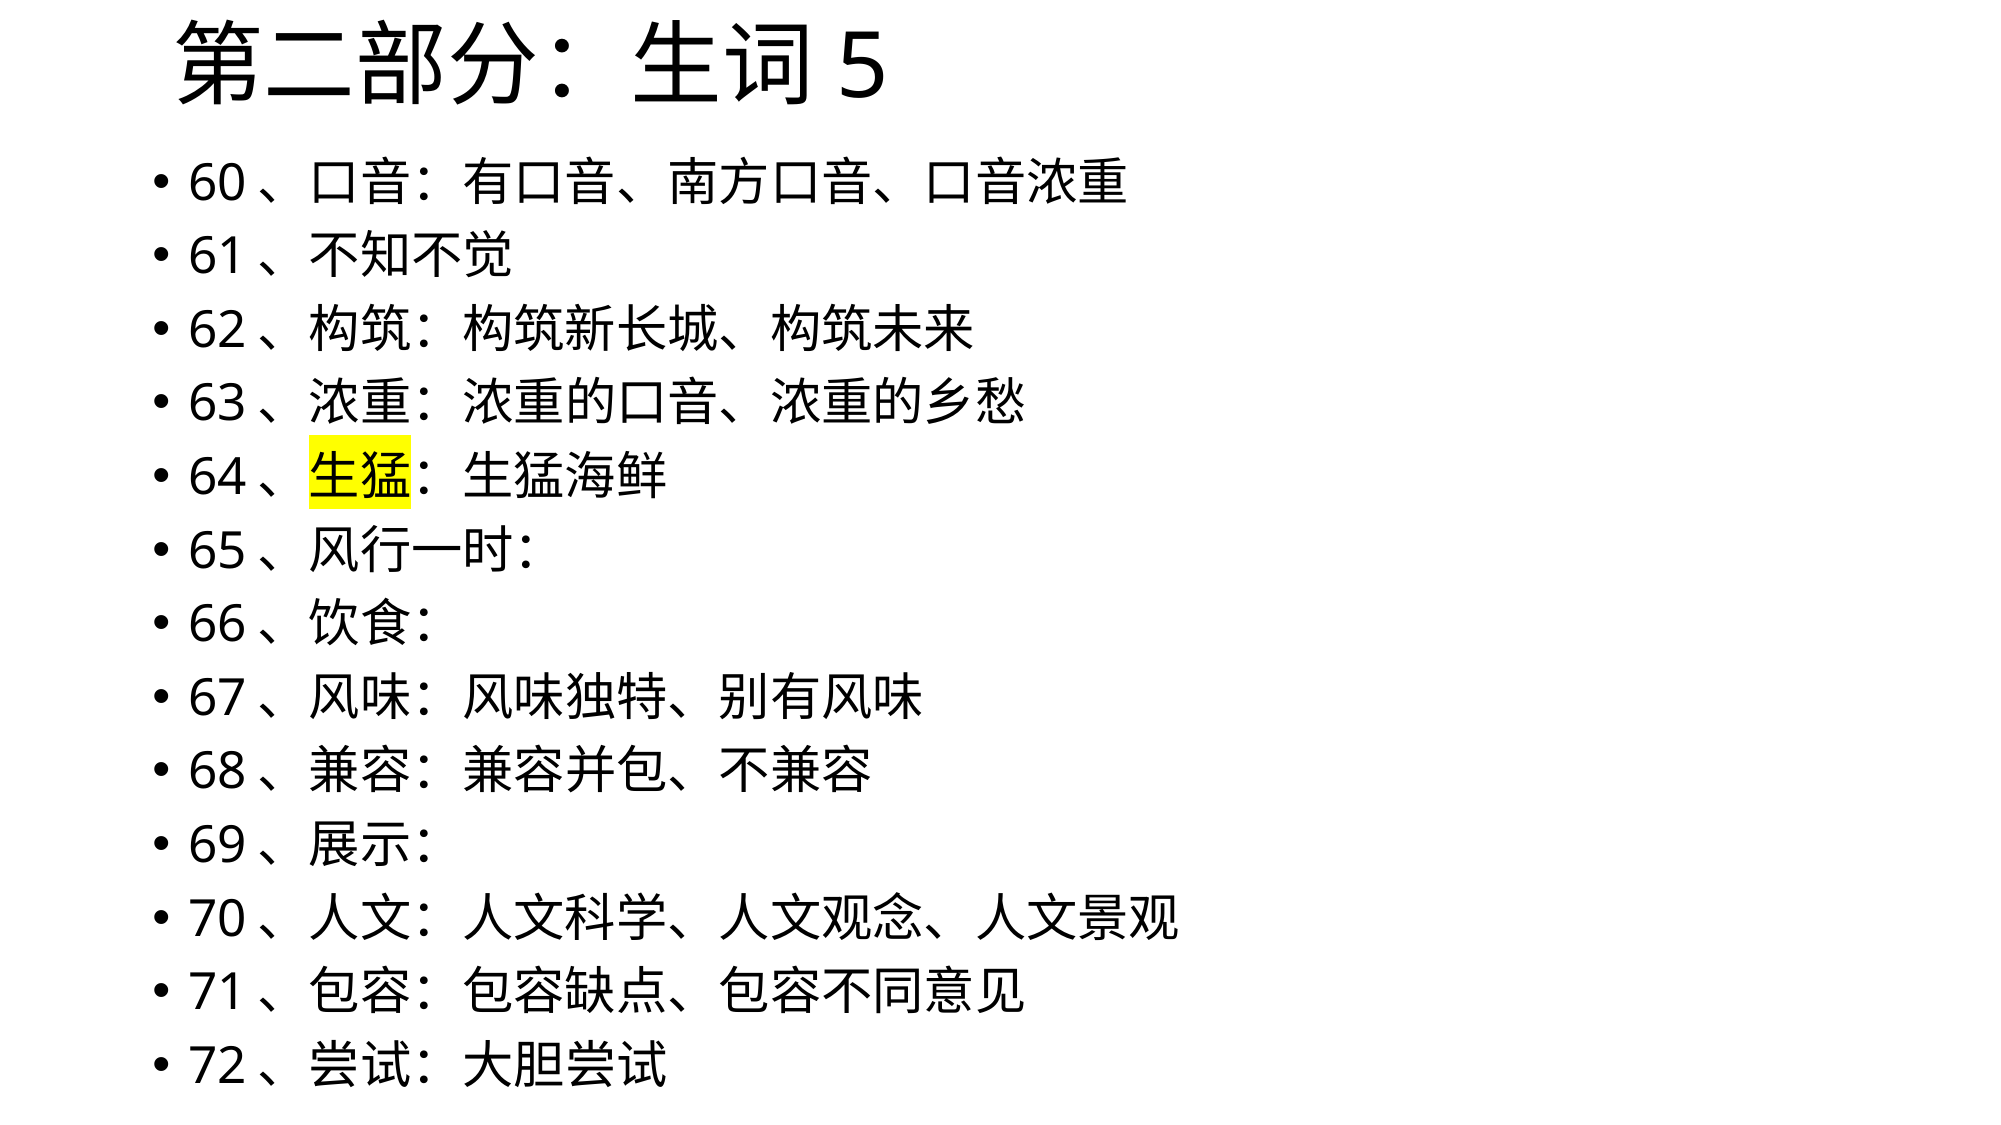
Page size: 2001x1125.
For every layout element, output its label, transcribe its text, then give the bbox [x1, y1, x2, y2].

list 60、口音：有口音、南方口音、口音浓重 61、不知不觉 62、构筑：构筑新长城、构筑未来 63、浓重：浓重的口音、浓重的乡愁 64、生猛：生猛海鲜 65、风行一时： 66、饮食： 67、风味：风味独特、别有风味 68、兼容：兼容并包、不兼容 69、展示： 70、人文：人文科学、人文观念、人文景观 71、包容：包容缺点、包容不同意见 72、尝试：大胆尝试 [137, 148, 1863, 1108]
title 第二部分：生词5 [157, 0, 1883, 135]
